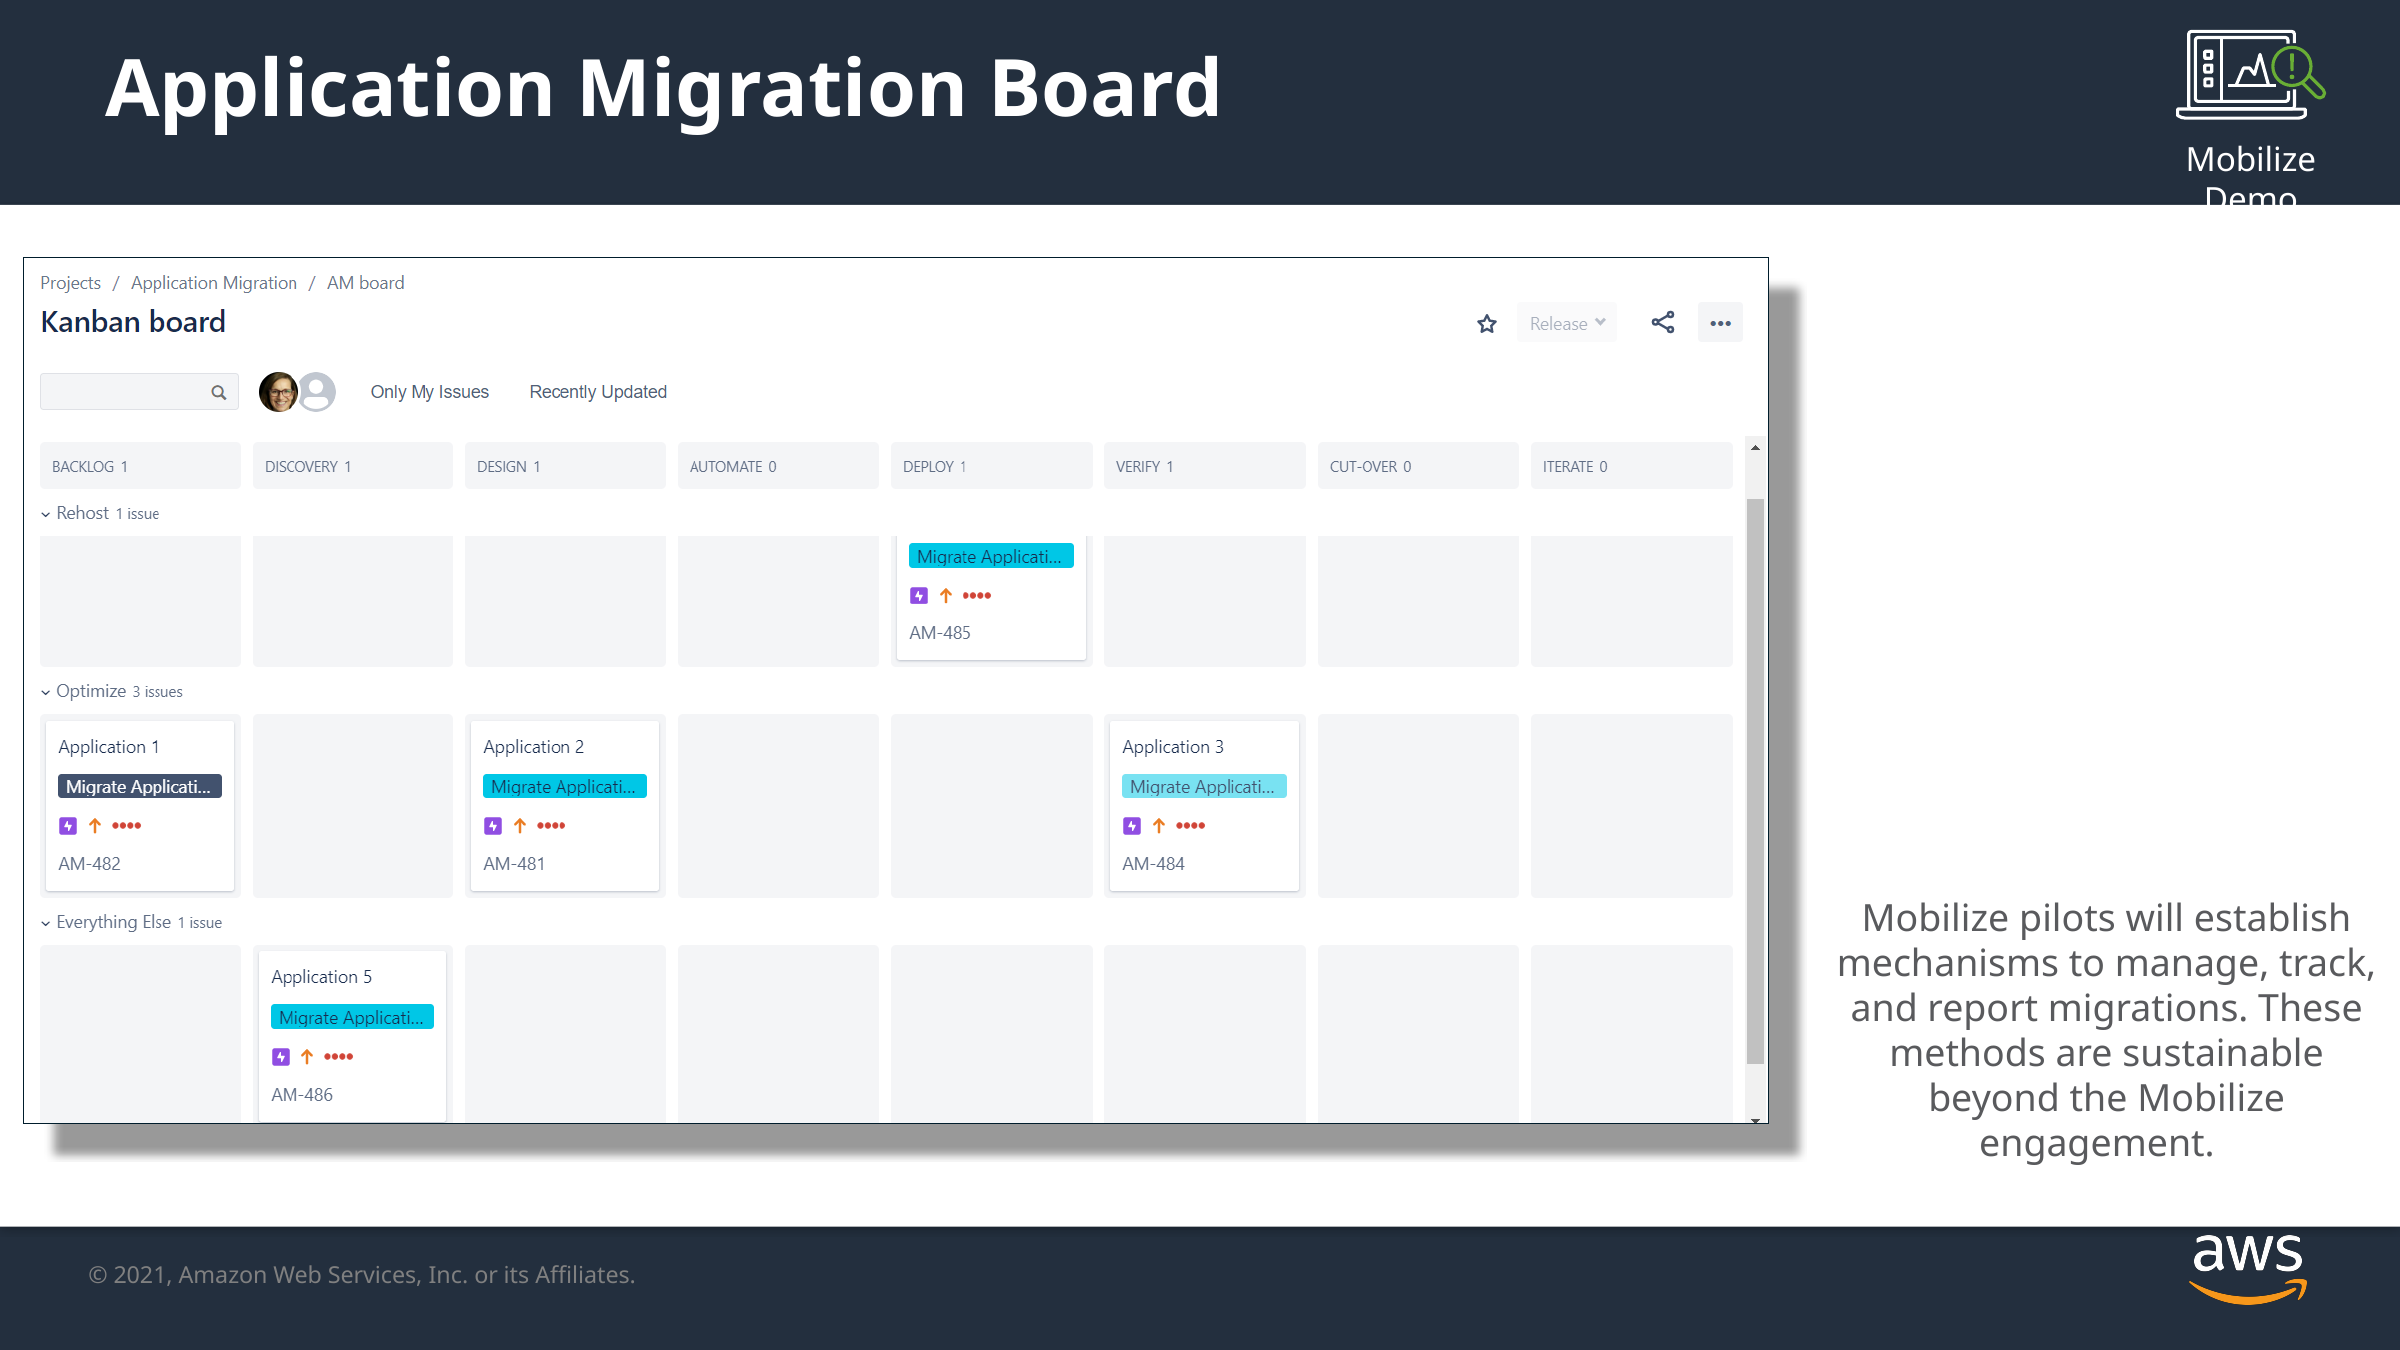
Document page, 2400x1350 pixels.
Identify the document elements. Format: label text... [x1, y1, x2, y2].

text_box Mobilize pilots will establish mechanisms to manage, track, and report migrations. These methods are sustainable beyond the Mobilize engagement. [1813, 886, 2400, 1171]
picture [23, 257, 1770, 1124]
picture [2189, 1235, 2307, 1305]
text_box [2140, 29, 2362, 179]
title Application Migration Board [90, 30, 2138, 174]
